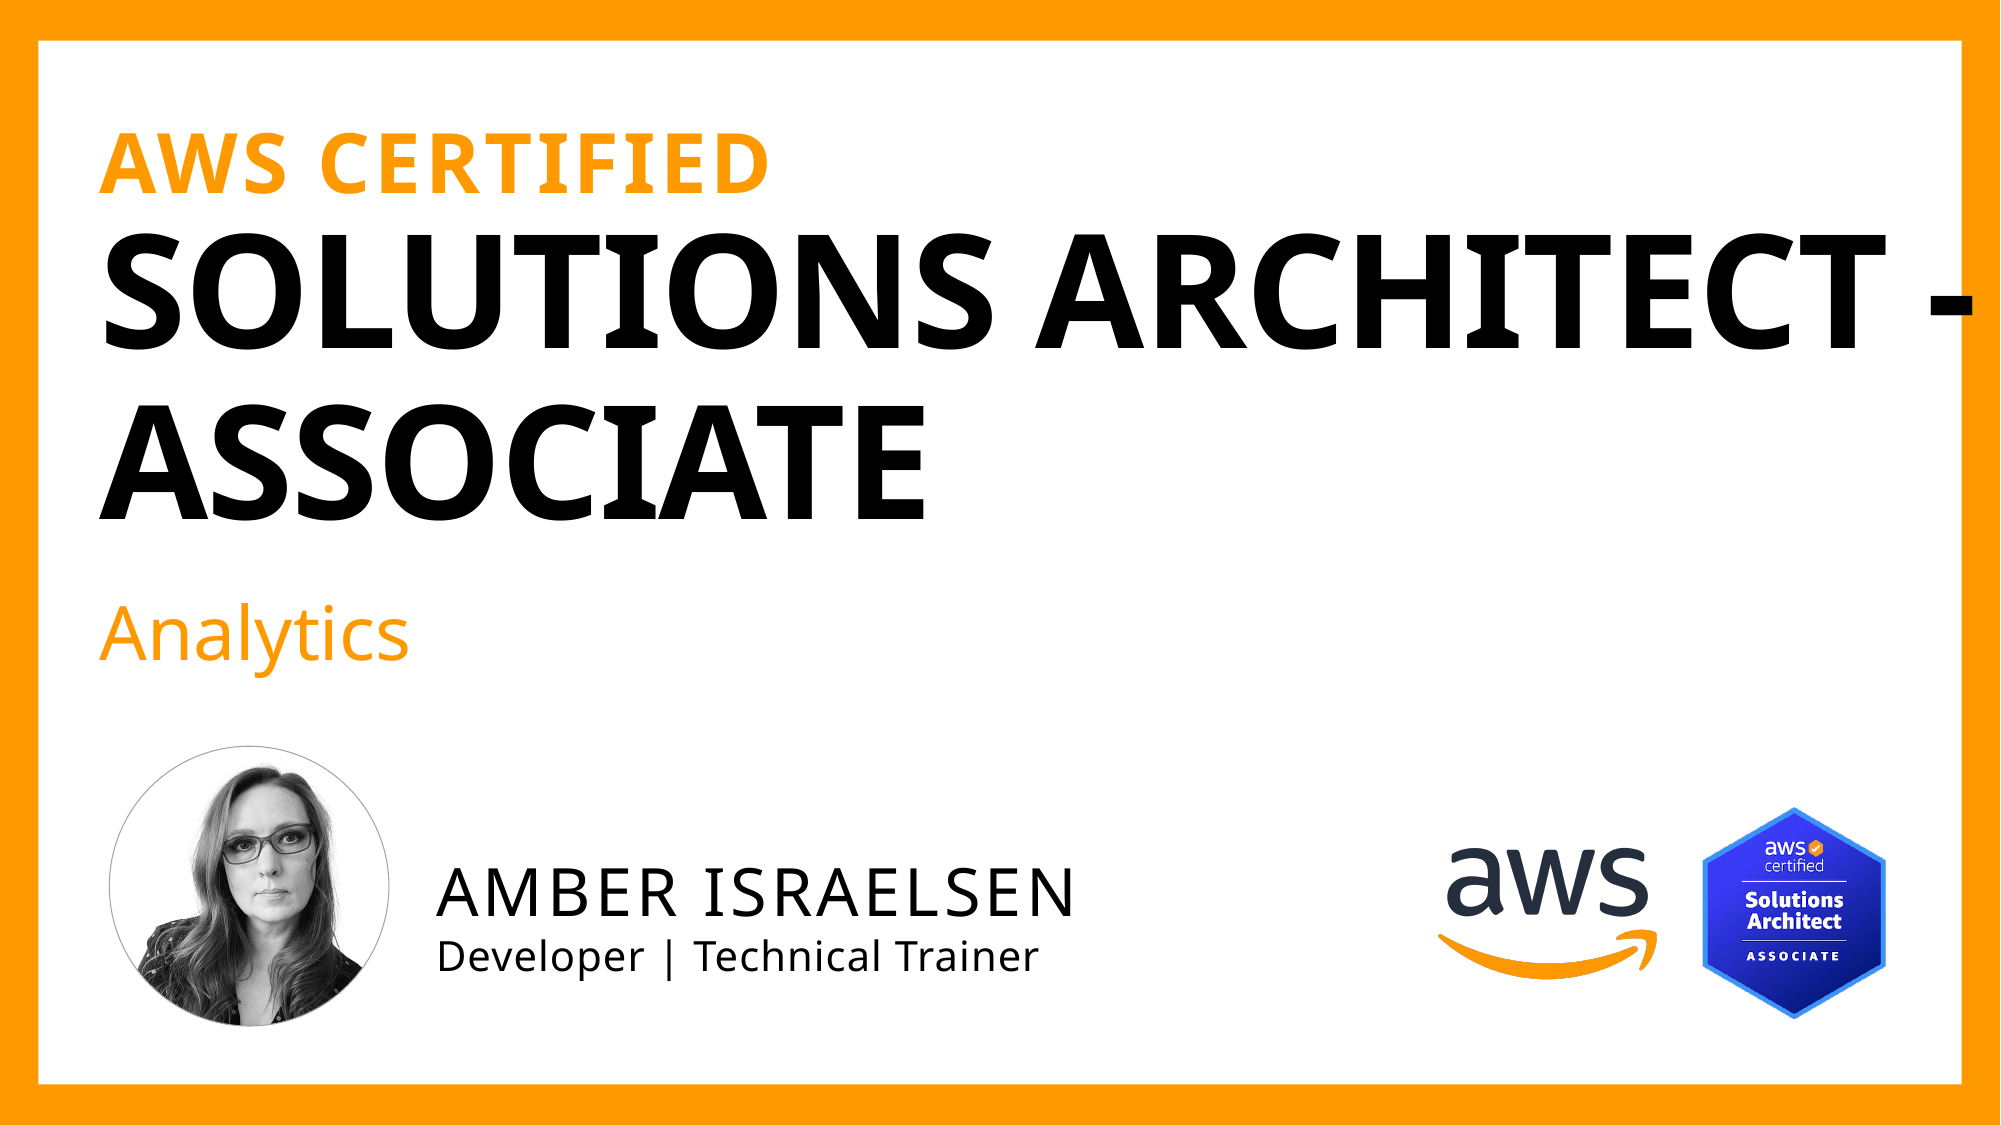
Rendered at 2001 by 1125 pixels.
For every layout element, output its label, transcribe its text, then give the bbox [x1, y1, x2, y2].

picture [1437, 847, 1658, 980]
text_box [37, 39, 1963, 1085]
picture [109, 746, 389, 1026]
text_box AWS CERTIFIED SOLUTIONS ARCHITECT - ASSOCIATE Analytics [84, 94, 2000, 705]
text_box AMBER ISRAELSEN Developer | Technical Trainer [421, 842, 1268, 988]
picture [1691, 804, 1903, 1022]
